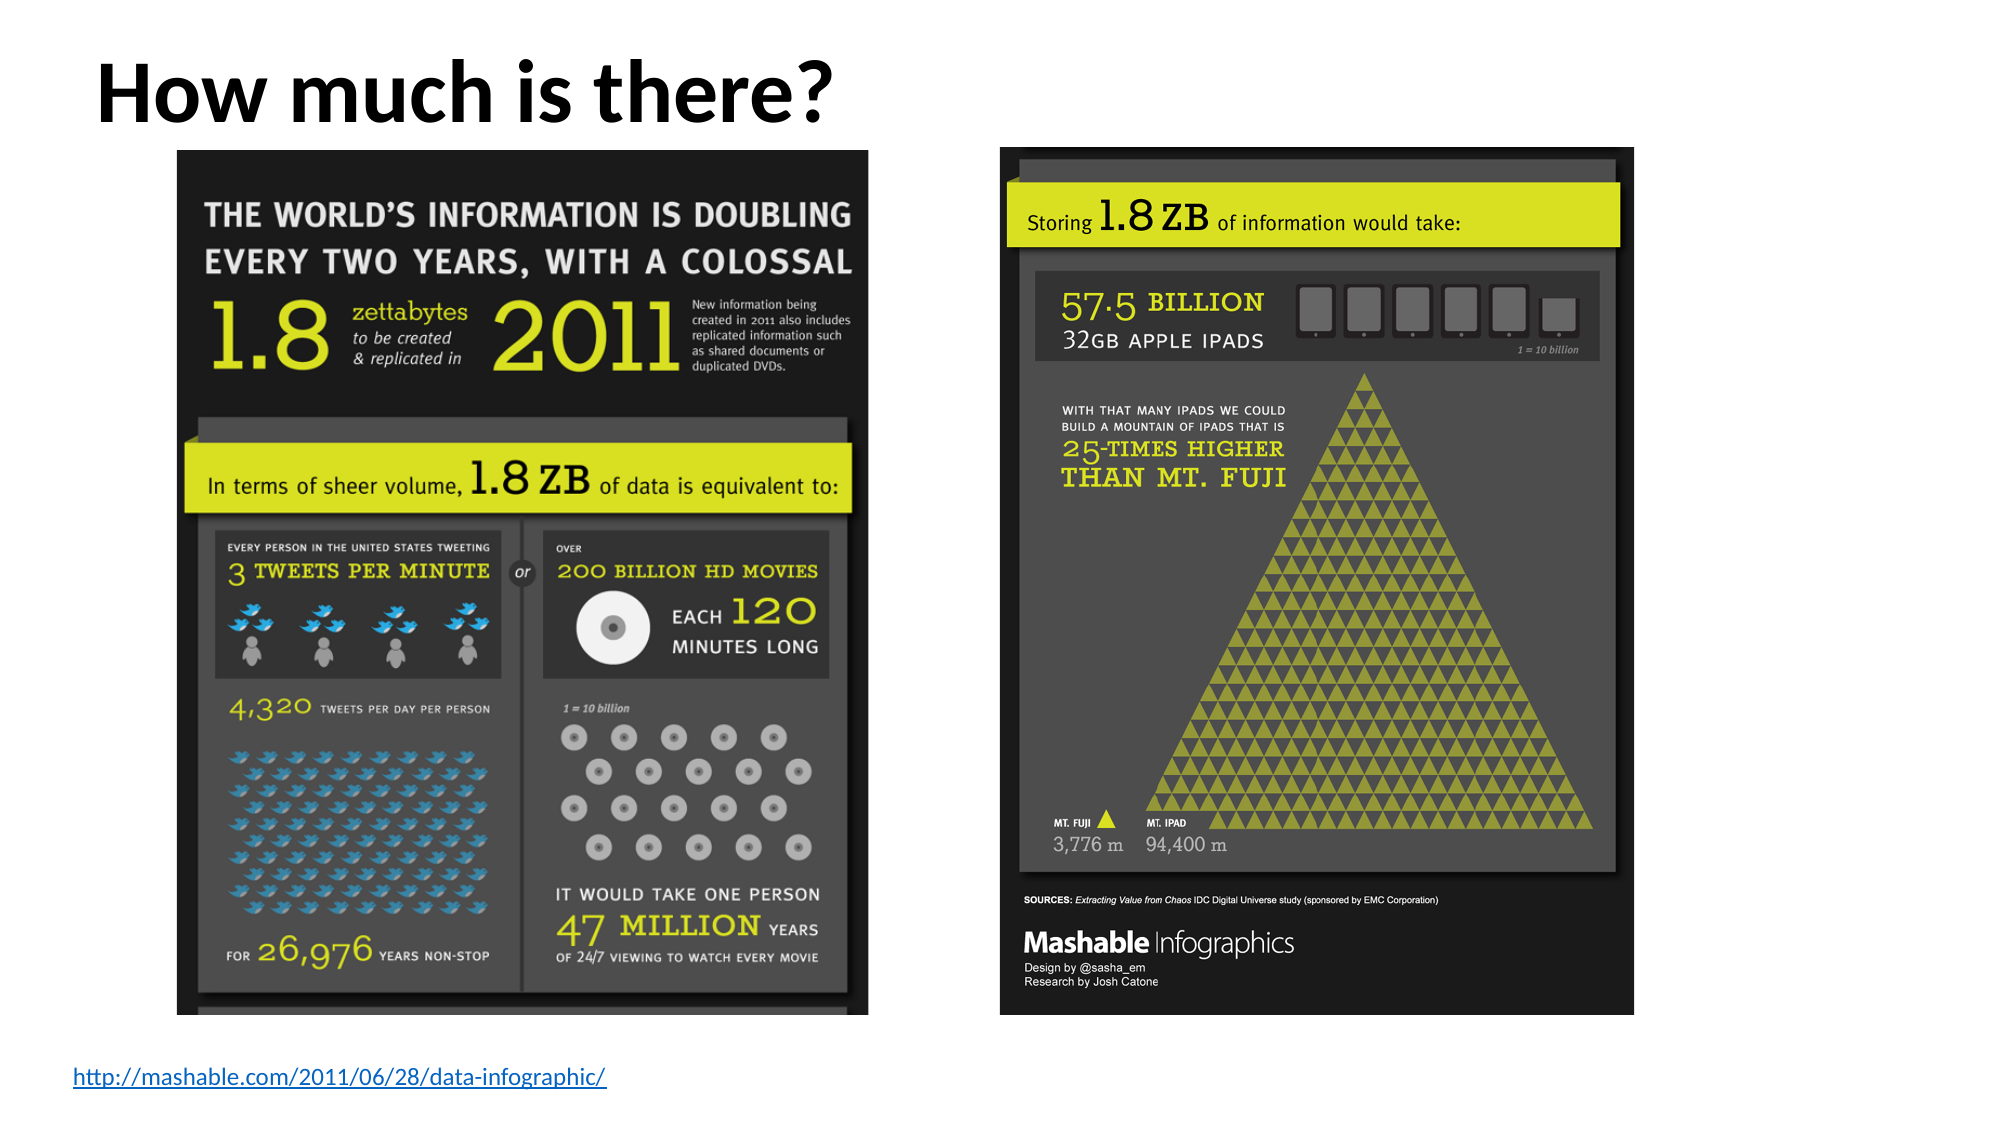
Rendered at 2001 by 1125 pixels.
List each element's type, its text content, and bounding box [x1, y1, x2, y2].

picture [999, 147, 1635, 1015]
text_box How much is there? [81, 37, 1940, 150]
picture [176, 149, 869, 1015]
text_box http://mashable.com/2011/06/28/data-infographic/ [58, 1053, 622, 1098]
